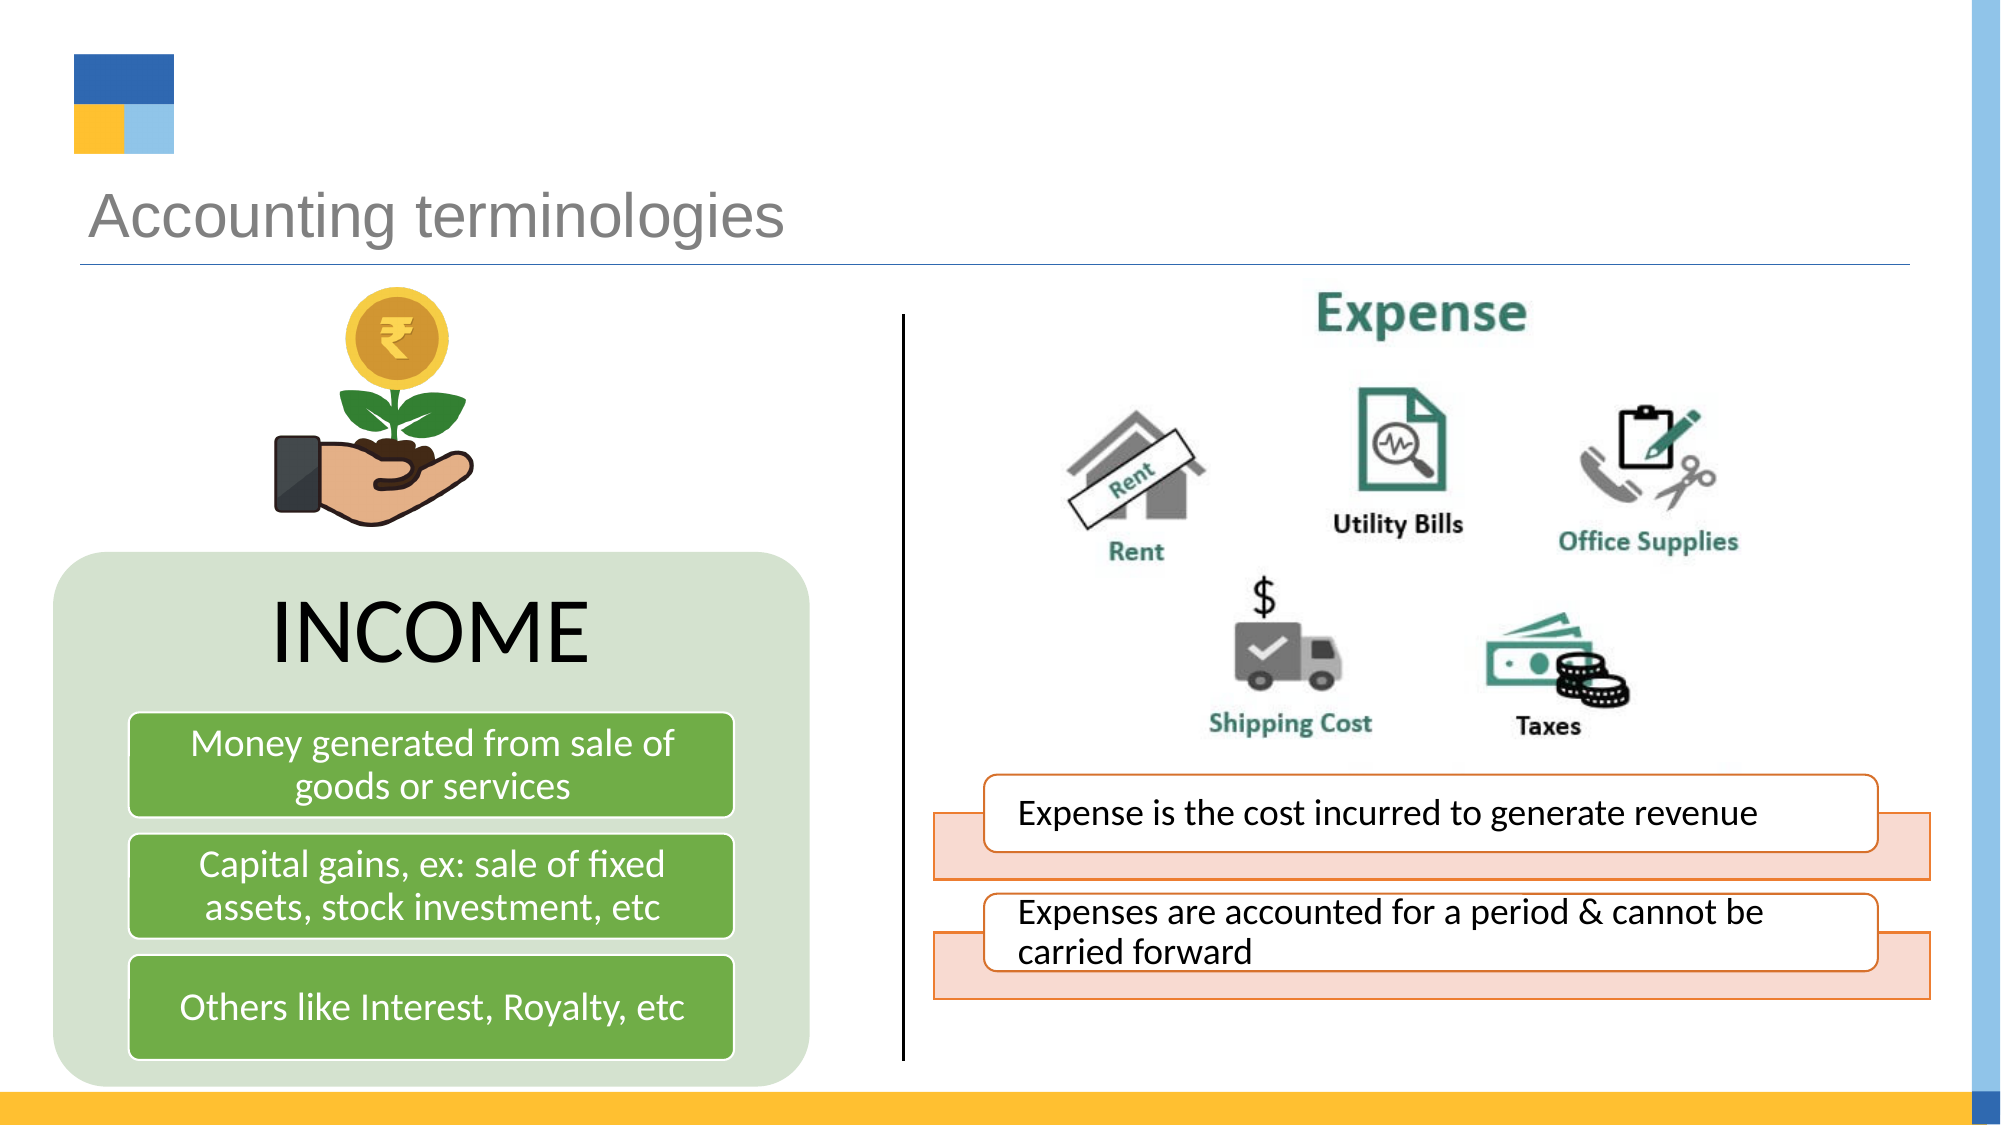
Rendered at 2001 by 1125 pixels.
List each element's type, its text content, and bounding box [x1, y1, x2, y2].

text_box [934, 773, 1931, 1000]
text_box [53, 551, 810, 1087]
picture [934, 278, 1913, 773]
picture [74, 54, 174, 154]
picture [274, 287, 474, 527]
title Accounting terminologies [74, 176, 1904, 251]
